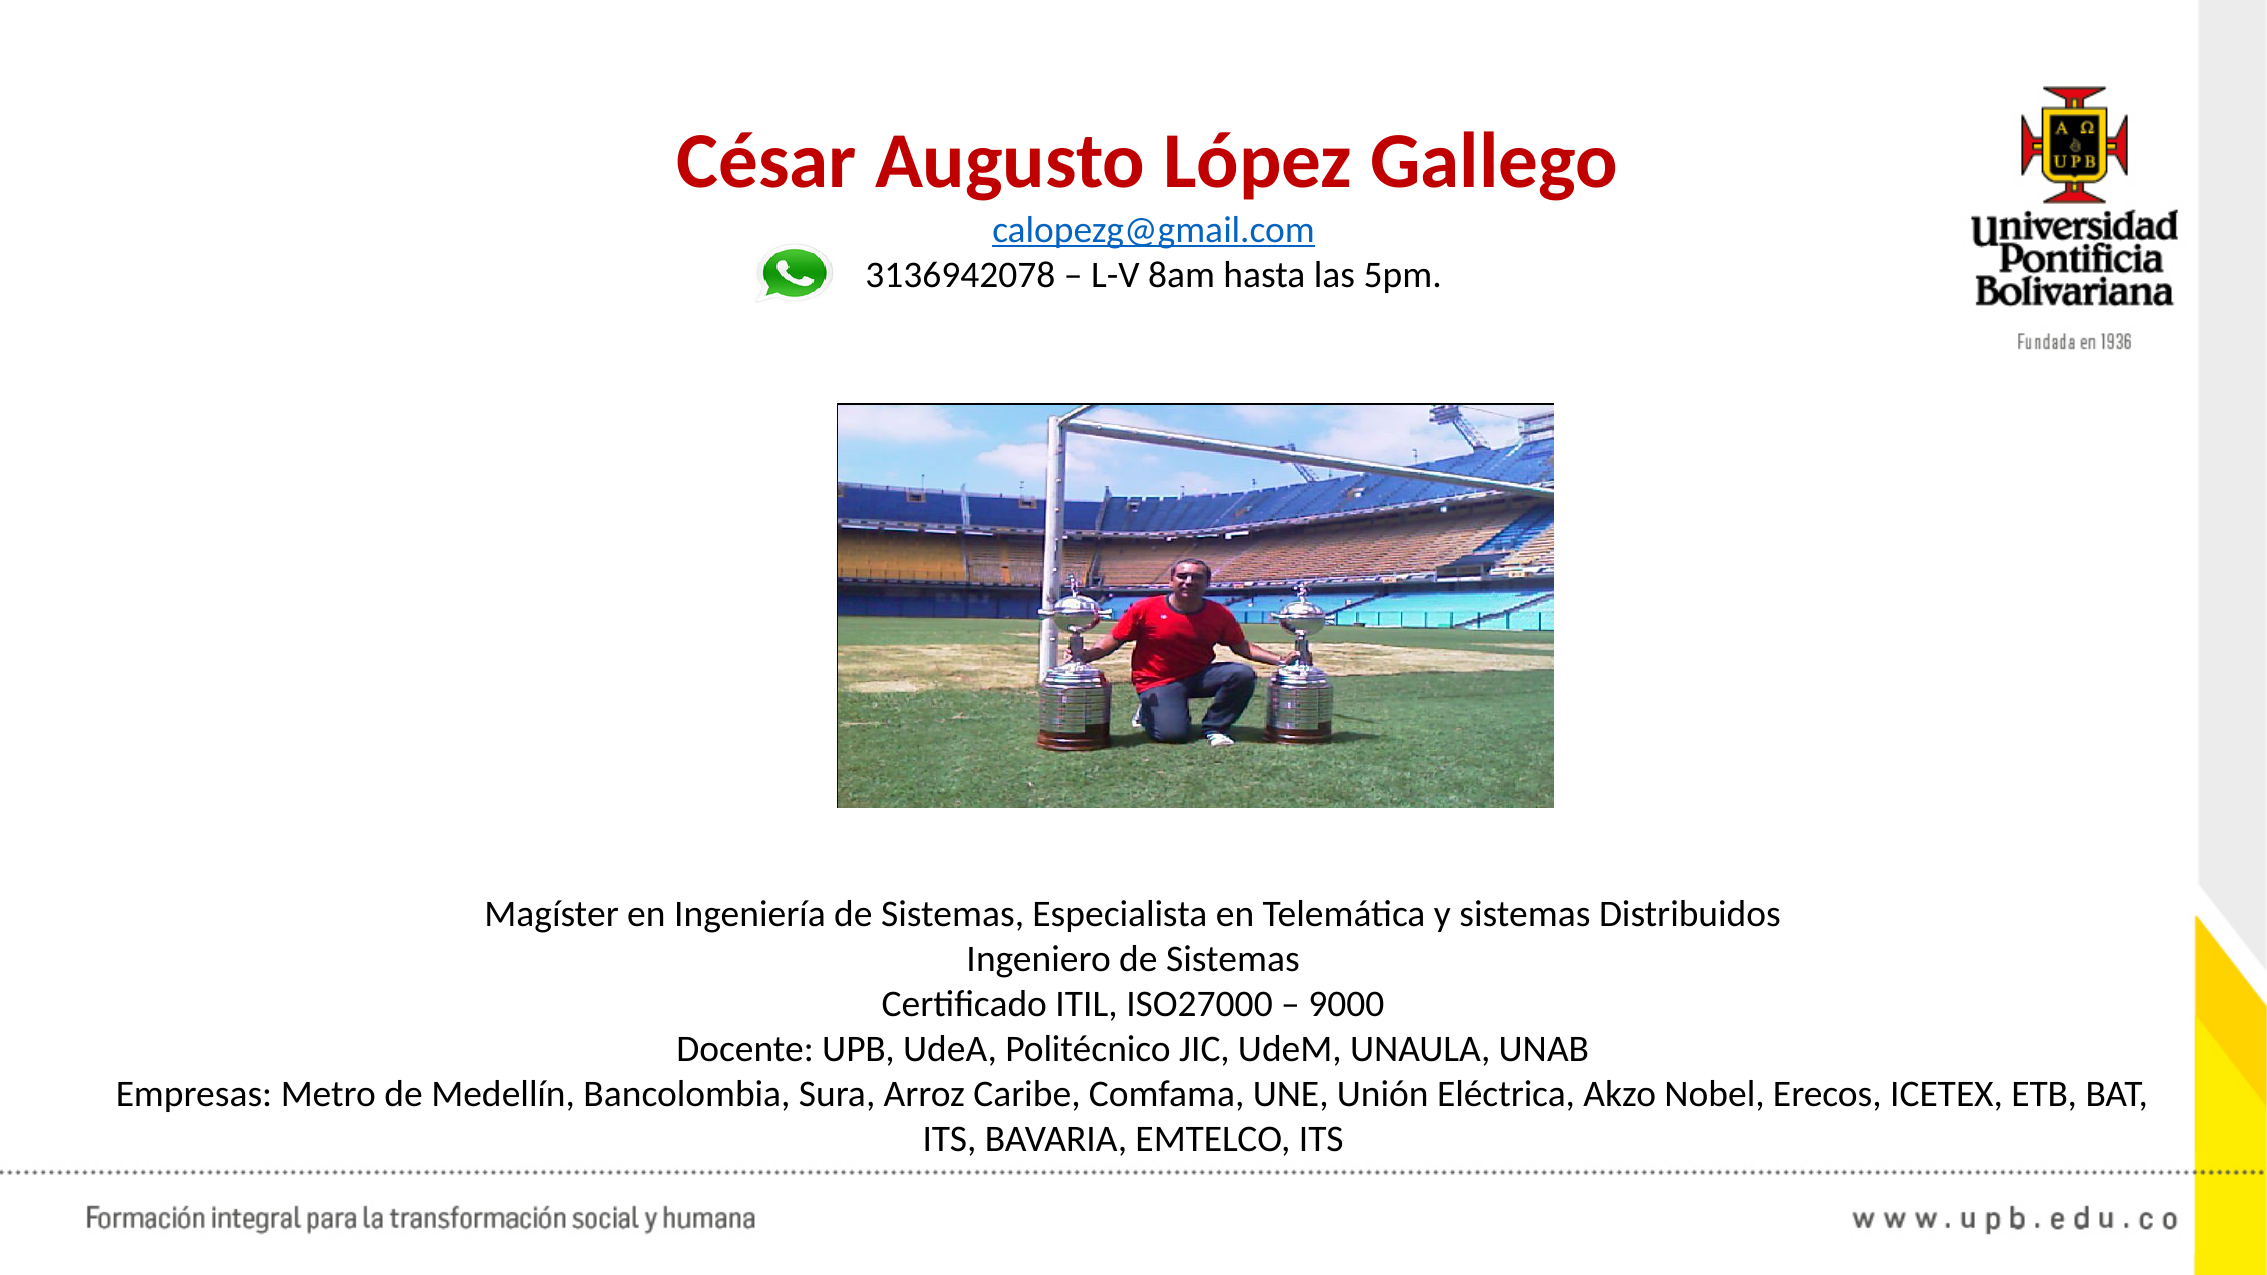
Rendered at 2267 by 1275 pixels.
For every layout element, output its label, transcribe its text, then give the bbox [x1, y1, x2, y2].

picture [0, 0, 2267, 1275]
text_box calopezg@gmail.com 3136942078 – L-V 8am hasta las 5pm. [121, 195, 2187, 307]
text_box Magíster en Ingeniería de Sistemas, Especialista en Telemática y sistemas Distribuidos Ingeniero de Sistemas Certificado ITIL, ISO27000 – 9000 Docente: UPB, UdeA, Politécnico JIC, UdeM, UNAULA, UNAB Empresas: Metro de Medellín, Bancolombia, Sura, Arroz Caribe, Comfama, UNE, Unión Eléctrica, Akzo Nobel, Erecos, ICETEX, ETB, BAT, ITS, BAVARIA, EMTELCO, ITS [80, 878, 2187, 1172]
text_box César Augusto López Gallego [601, 97, 1639, 215]
